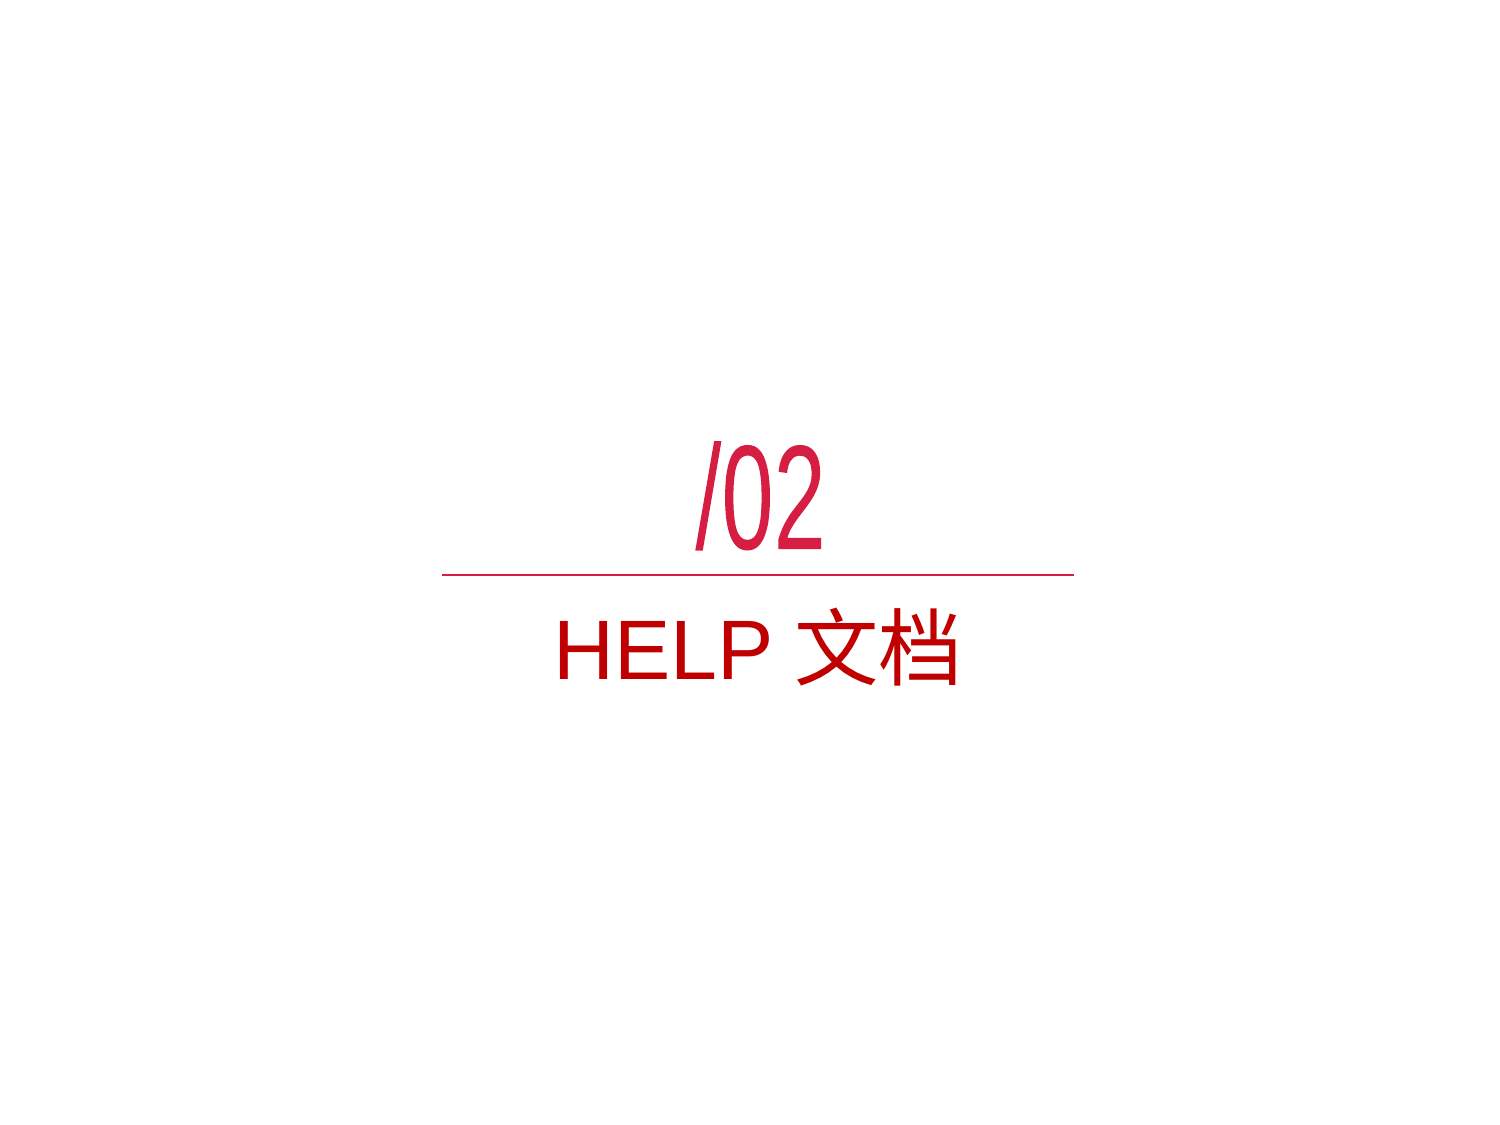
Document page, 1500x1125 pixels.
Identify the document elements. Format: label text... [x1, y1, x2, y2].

title HELP文档 [479, 611, 1038, 693]
